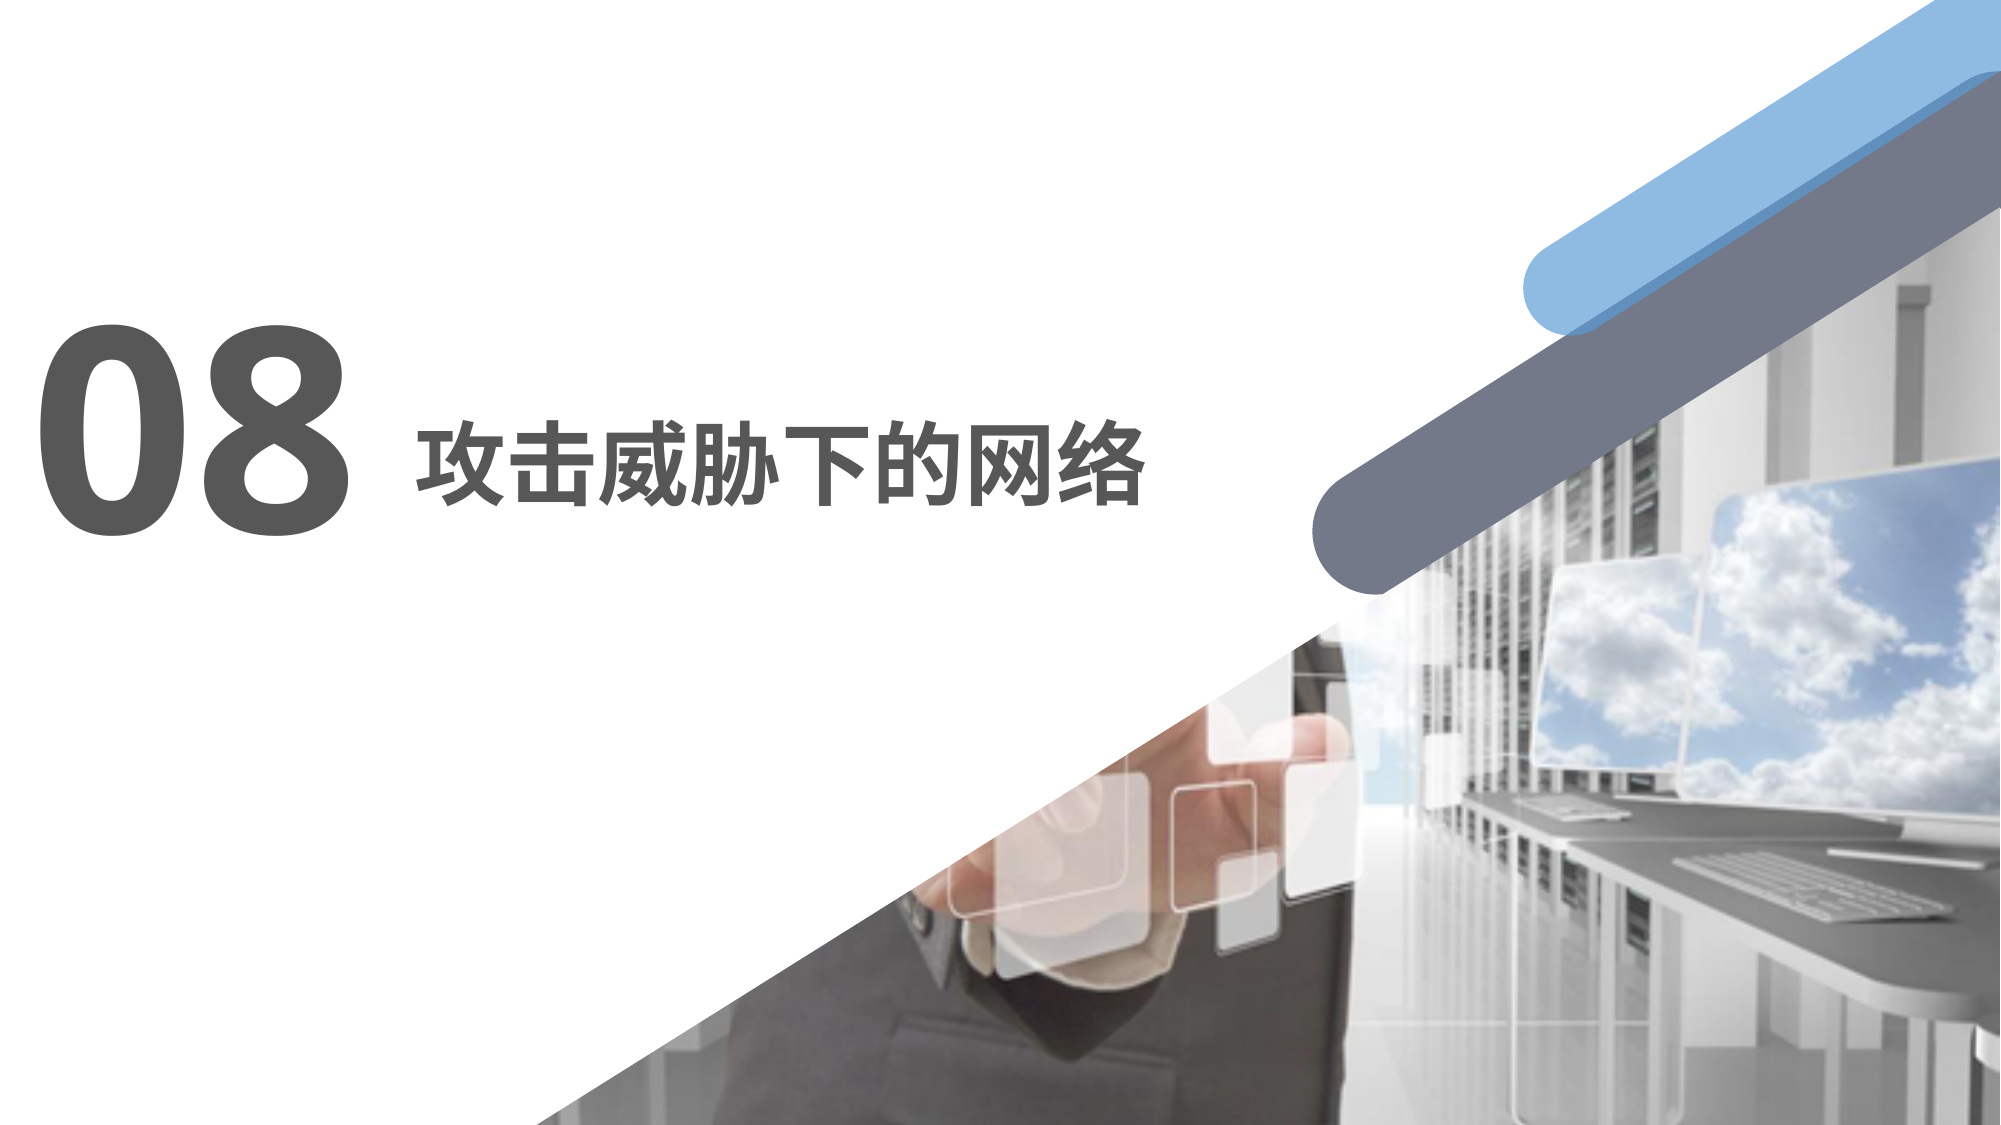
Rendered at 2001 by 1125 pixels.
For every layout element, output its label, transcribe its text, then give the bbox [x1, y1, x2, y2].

text_box 08 [15, 238, 473, 598]
text_box [534, 205, 2000, 1125]
text_box 攻击威胁下的网络 [399, 399, 1529, 525]
